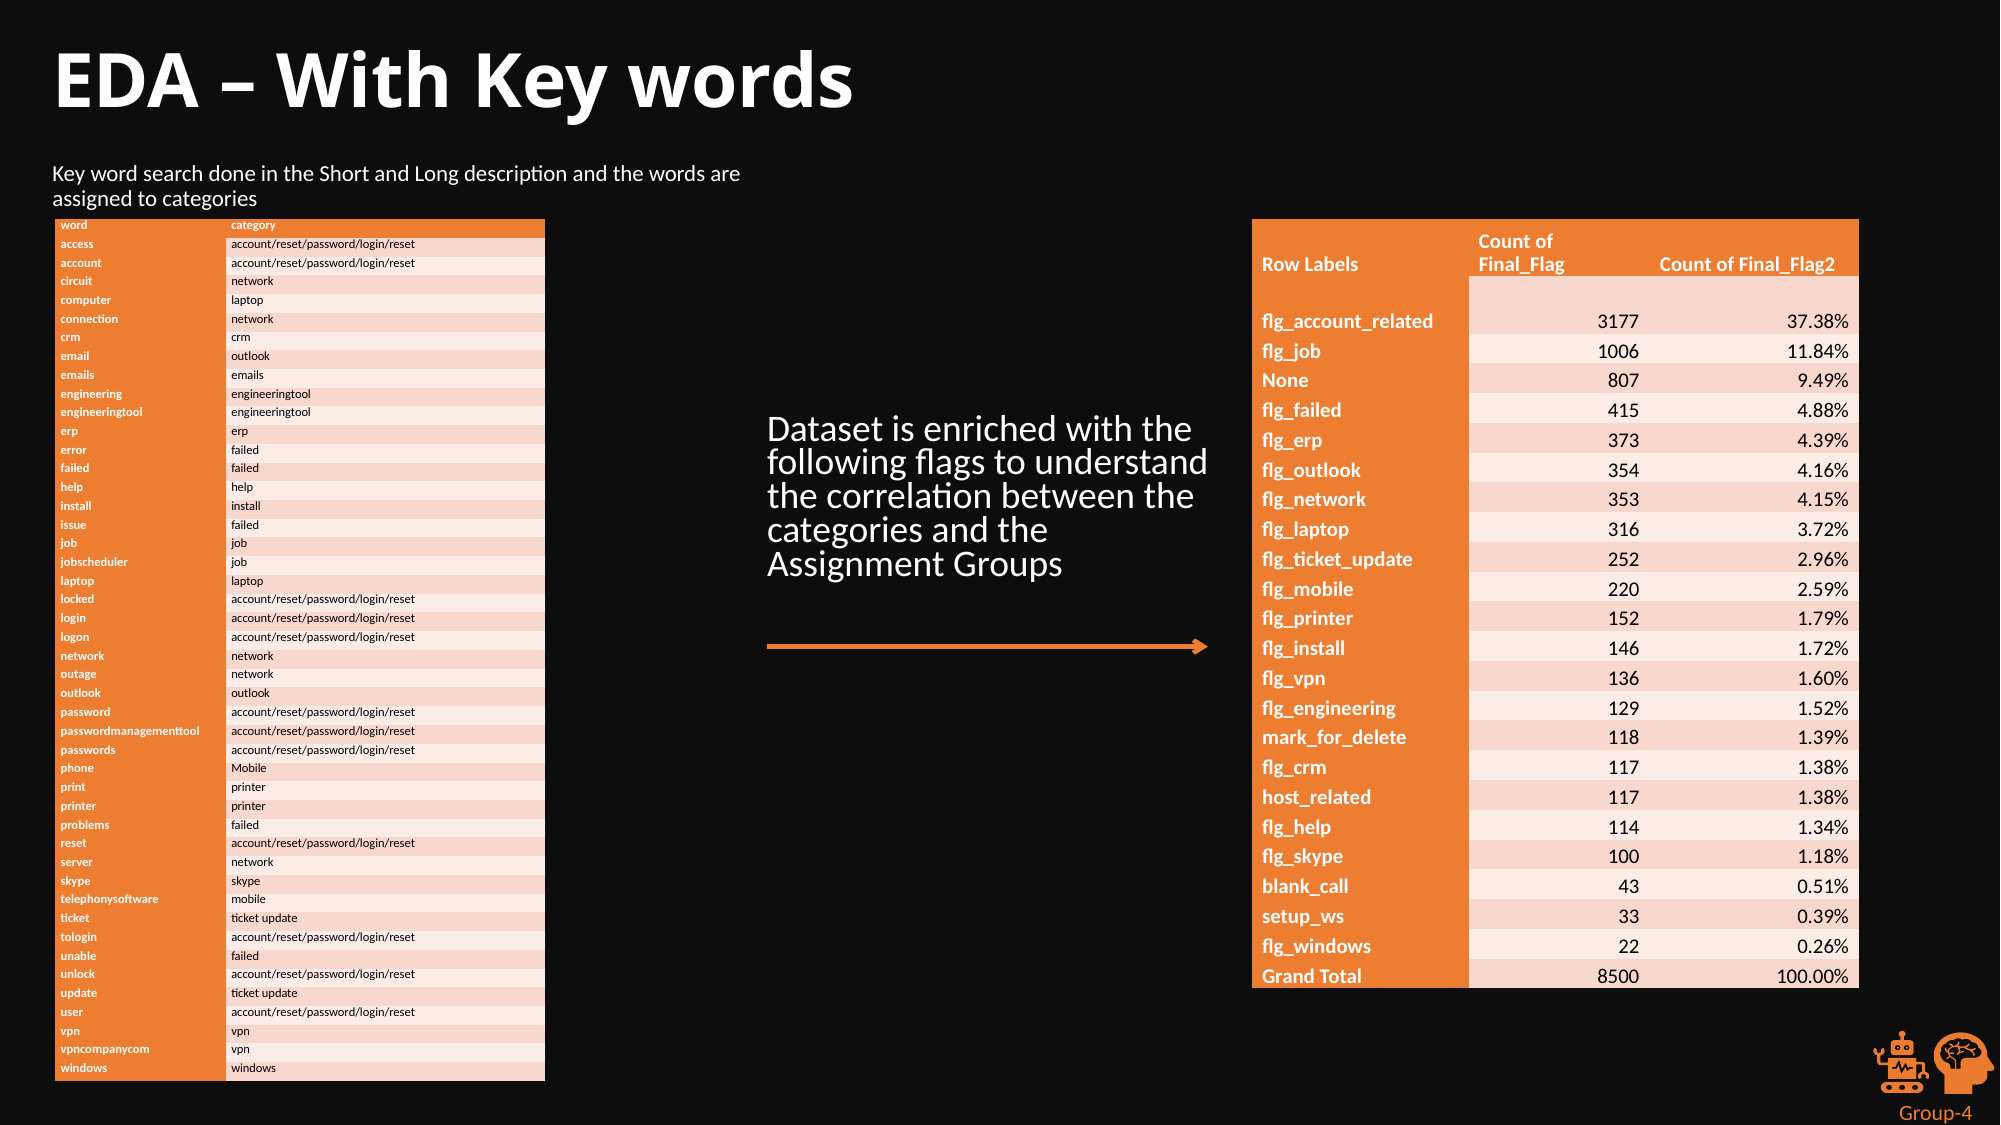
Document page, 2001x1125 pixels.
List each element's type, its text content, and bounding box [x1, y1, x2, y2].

table_cell computer [55, 294, 226, 313]
table_cell failed [226, 819, 545, 837]
table_cell server [55, 856, 226, 875]
table_cell 114 [1469, 810, 1650, 840]
table_cell flg_engineering [1252, 691, 1469, 720]
table_cell host_related [1252, 780, 1469, 810]
table_cell 354 [1469, 453, 1650, 482]
table_cell blank_call [1252, 869, 1469, 899]
table_cell printer [55, 800, 226, 819]
table_cell 117 [1469, 780, 1650, 810]
table_cell 252 [1469, 542, 1650, 572]
table_cell Mobile [226, 763, 545, 781]
table_cell network [55, 650, 226, 669]
table_cell 117 [1469, 750, 1650, 780]
table_cell mobile [226, 894, 545, 912]
table_cell 100.00% [1650, 959, 1859, 988]
table_cell account/reset/password/login/reset [226, 631, 545, 650]
table_cell 9.49% [1650, 363, 1859, 393]
table_cell account/reset/password/login/reset [226, 969, 545, 987]
table_cell flg_ticket_update [1252, 542, 1469, 572]
table_cell vpn [226, 1043, 545, 1062]
table_cell windows [226, 1062, 545, 1081]
table_cell password [55, 706, 226, 725]
table_cell flg_mobile [1252, 572, 1469, 601]
table_cell account/reset/password/login/reset [226, 257, 545, 275]
table_cell passwordmanagementtool [55, 725, 226, 744]
table_cell crm [55, 332, 226, 350]
table_cell 3.72% [1650, 512, 1859, 542]
table_cell ticket update [226, 987, 545, 1006]
table_cell 8500 [1469, 959, 1650, 988]
table_cell mark_for_delete [1252, 720, 1469, 750]
table_cell engineeringtool [55, 406, 226, 425]
table_cell 33 [1469, 899, 1650, 929]
table_cell 807 [1469, 363, 1650, 393]
table_cell erp [226, 425, 545, 444]
table_cell 2.59% [1650, 572, 1859, 601]
table_cell flg_install [1252, 631, 1469, 661]
table_cell flg_help [1252, 810, 1469, 840]
table_cell flg_windows [1252, 929, 1469, 959]
table_cell 37.38% [1650, 276, 1859, 334]
table_cell network [226, 669, 545, 687]
table_cell access [55, 238, 226, 257]
table_header category [226, 219, 545, 238]
table_cell flg_network [1252, 482, 1469, 512]
table_cell laptop [55, 575, 226, 594]
table_cell print [55, 781, 226, 800]
table_cell engineeringtool [226, 388, 545, 406]
table_cell outage [55, 669, 226, 687]
table_cell laptop [226, 575, 545, 594]
table_cell 3177 [1469, 276, 1650, 334]
table_cell ticket update [226, 912, 545, 931]
table_cell failed [55, 463, 226, 481]
table_cell account/reset/password/login/reset [226, 725, 545, 744]
table_cell outlook [226, 687, 545, 706]
table_cell help [55, 481, 226, 500]
table_cell failed [226, 463, 545, 481]
table_cell 152 [1469, 601, 1650, 631]
table_cell laptop [226, 294, 545, 313]
table_cell 1.38% [1650, 780, 1859, 810]
table_cell windows [55, 1062, 226, 1081]
table_cell 11.84% [1650, 334, 1859, 363]
table_cell 4.16% [1650, 453, 1859, 482]
table_cell install [226, 500, 545, 519]
title EDA – With Key words [37, 8, 1735, 159]
table_cell ticket [55, 912, 226, 931]
table_cell help [226, 481, 545, 500]
table_cell 1.34% [1650, 810, 1859, 840]
table_cell job [55, 537, 226, 556]
table_cell 1006 [1469, 334, 1650, 363]
table_cell reset [55, 837, 226, 856]
table_cell 1.39% [1650, 720, 1859, 750]
table_cell connection [55, 313, 226, 332]
table_cell Grand Total [1252, 959, 1469, 988]
table_cell flg_account_related [1252, 276, 1469, 334]
table_cell job [226, 556, 545, 575]
table_cell failed [226, 950, 545, 969]
table_cell jobscheduler [55, 556, 226, 575]
table_cell 316 [1469, 512, 1650, 542]
table_cell unlock [55, 969, 226, 987]
table_cell flg_printer [1252, 601, 1469, 631]
table_cell account/reset/password/login/reset [226, 594, 545, 612]
table_cell network [226, 275, 545, 294]
table_cell vpn [55, 1025, 226, 1043]
table_cell error [55, 444, 226, 463]
table_cell login [55, 612, 226, 631]
table_cell engineering [55, 388, 226, 406]
table_cell failed [226, 519, 545, 537]
table_cell 129 [1469, 691, 1650, 720]
table_cell 1.18% [1650, 840, 1859, 869]
table_cell update [55, 987, 226, 1006]
table_cell flg_crm [1252, 750, 1469, 780]
table_cell 2.96% [1650, 542, 1859, 572]
table_cell 118 [1469, 720, 1650, 750]
table_cell 22 [1469, 929, 1650, 959]
table_cell account/reset/password/login/reset [226, 1006, 545, 1025]
table_cell setup_ws [1252, 899, 1469, 929]
table_cell tologin [55, 931, 226, 950]
table_cell printer [226, 781, 545, 800]
table_cell 353 [1469, 482, 1650, 512]
table_cell vpn [226, 1025, 545, 1043]
table_header Count of Final_Flag2 [1650, 219, 1859, 276]
table_cell account/reset/password/login/reset [226, 612, 545, 631]
table_cell 43 [1469, 869, 1650, 899]
table_cell outlook [226, 350, 545, 369]
table_cell 1.60% [1650, 661, 1859, 691]
table_cell account [55, 257, 226, 275]
table_cell 4.39% [1650, 423, 1859, 453]
table_cell 415 [1469, 393, 1650, 423]
table_cell account/reset/password/login/reset [226, 238, 545, 257]
table_cell 1.52% [1650, 691, 1859, 720]
table_cell logon [55, 631, 226, 650]
table_cell crm [226, 332, 545, 350]
table_cell outlook [55, 687, 226, 706]
table_cell 100 [1469, 840, 1650, 869]
table_cell skype [55, 875, 226, 894]
table_cell unable [55, 950, 226, 969]
table_cell circuit [55, 275, 226, 294]
table_cell account/reset/password/login/reset [226, 931, 545, 950]
table_cell account/reset/password/login/reset [226, 837, 545, 856]
table_cell erp [55, 425, 226, 444]
table_cell vpncompanycom [55, 1043, 226, 1062]
table_cell flg_vpn [1252, 661, 1469, 691]
table_cell failed [226, 444, 545, 463]
table_cell account/reset/password/login/reset [226, 744, 545, 763]
table_cell 1.79% [1650, 601, 1859, 631]
table_cell flg_skype [1252, 840, 1469, 869]
table_cell issue [55, 519, 226, 537]
table_cell engineeringtool [226, 406, 545, 425]
table_cell job [226, 537, 545, 556]
table_cell 4.88% [1650, 393, 1859, 423]
table_cell emails [226, 369, 545, 388]
table_cell network [226, 313, 545, 332]
table_cell flg_erp [1252, 423, 1469, 453]
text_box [1859, 1026, 2000, 1125]
table_cell flg_laptop [1252, 512, 1469, 542]
table_cell 0.26% [1650, 929, 1859, 959]
text_box Key word search done in the Short and Long description and the words are assigned to categories [37, 154, 794, 220]
table_cell 1.72% [1650, 631, 1859, 661]
table_cell locked [55, 594, 226, 612]
table_cell problems [55, 819, 226, 837]
table_cell 1.38% [1650, 750, 1859, 780]
table_cell phone [55, 763, 226, 781]
table_cell 146 [1469, 631, 1650, 661]
table_cell flg_job [1252, 334, 1469, 363]
table_cell user [55, 1006, 226, 1025]
table_header Count of Final_Flag [1469, 219, 1650, 276]
table_cell telephonysoftware [55, 894, 226, 912]
table_header word [55, 219, 226, 238]
table_cell printer [226, 800, 545, 819]
table_cell emails [55, 369, 226, 388]
table_cell 4.15% [1650, 482, 1859, 512]
table_header Row Labels [1252, 219, 1469, 276]
table_cell email [55, 350, 226, 369]
table_cell install [55, 500, 226, 519]
table_cell passwords [55, 744, 226, 763]
table_cell 0.51% [1650, 869, 1859, 899]
table_cell 136 [1469, 661, 1650, 691]
table_cell account/reset/password/login/reset [226, 706, 545, 725]
table_cell flg_failed [1252, 393, 1469, 423]
table_cell flg_outlook [1252, 453, 1469, 482]
table_cell 220 [1469, 572, 1650, 601]
table_cell network [226, 856, 545, 875]
table_cell 0.39% [1650, 899, 1859, 929]
table_cell 373 [1469, 423, 1650, 453]
table_cell skype [226, 875, 545, 894]
table_cell None [1252, 363, 1469, 393]
table_cell network [226, 650, 545, 669]
text_box Dataset is enriched with the following flags to understand the correlation between the categories and the Assignment Groups [752, 406, 1242, 735]
